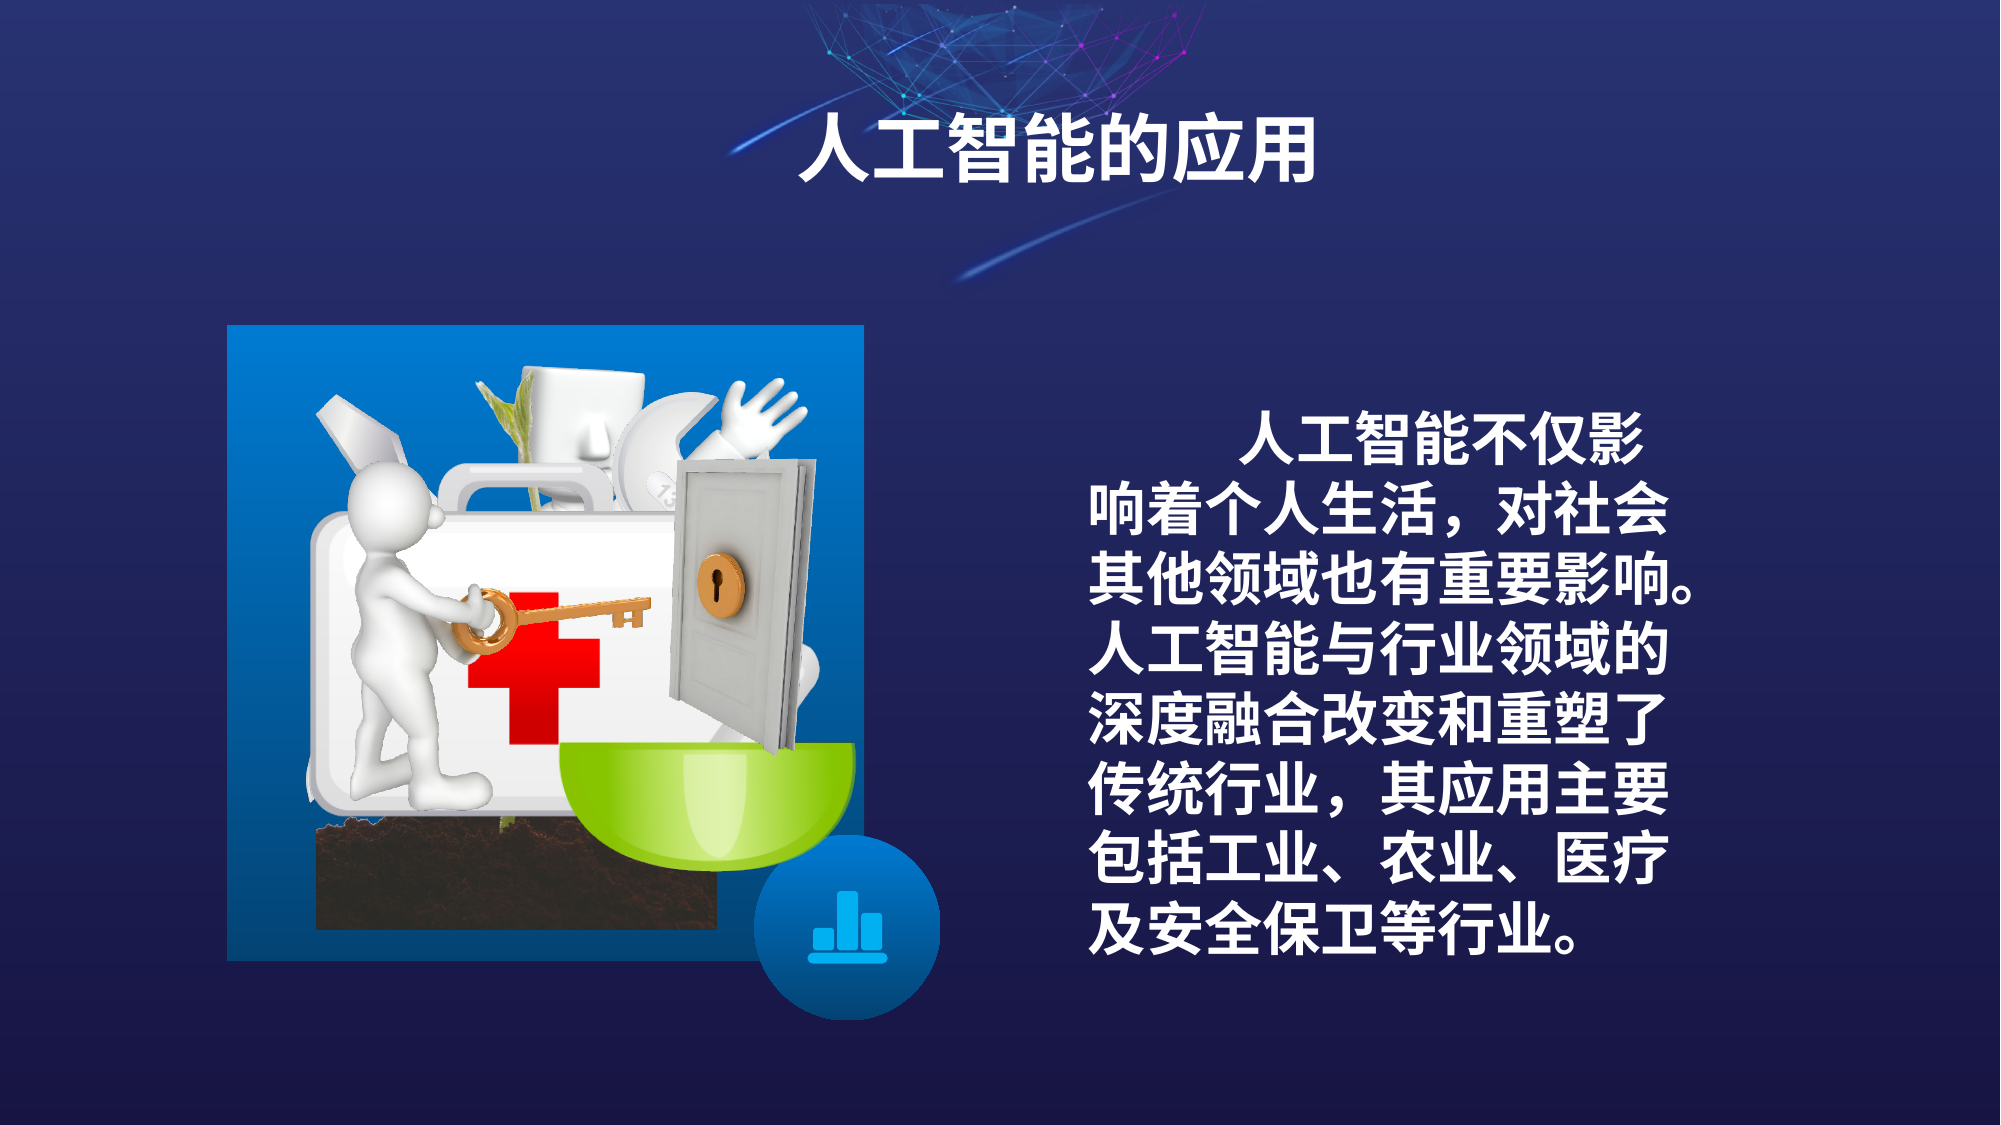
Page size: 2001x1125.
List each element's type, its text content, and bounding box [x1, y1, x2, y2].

picture [272, 308, 913, 962]
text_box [754, 834, 941, 1021]
text_box [226, 324, 302, 962]
text_box 人工智能不仅影响着个人生活，对社会其他领域也有重要影响。人工智能与行业领域的深度融合改变和重塑了传统行业，其应用主要包括工业、农业、医疗及安全保卫等行业。 [1073, 394, 1711, 970]
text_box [716, 4, 1357, 299]
